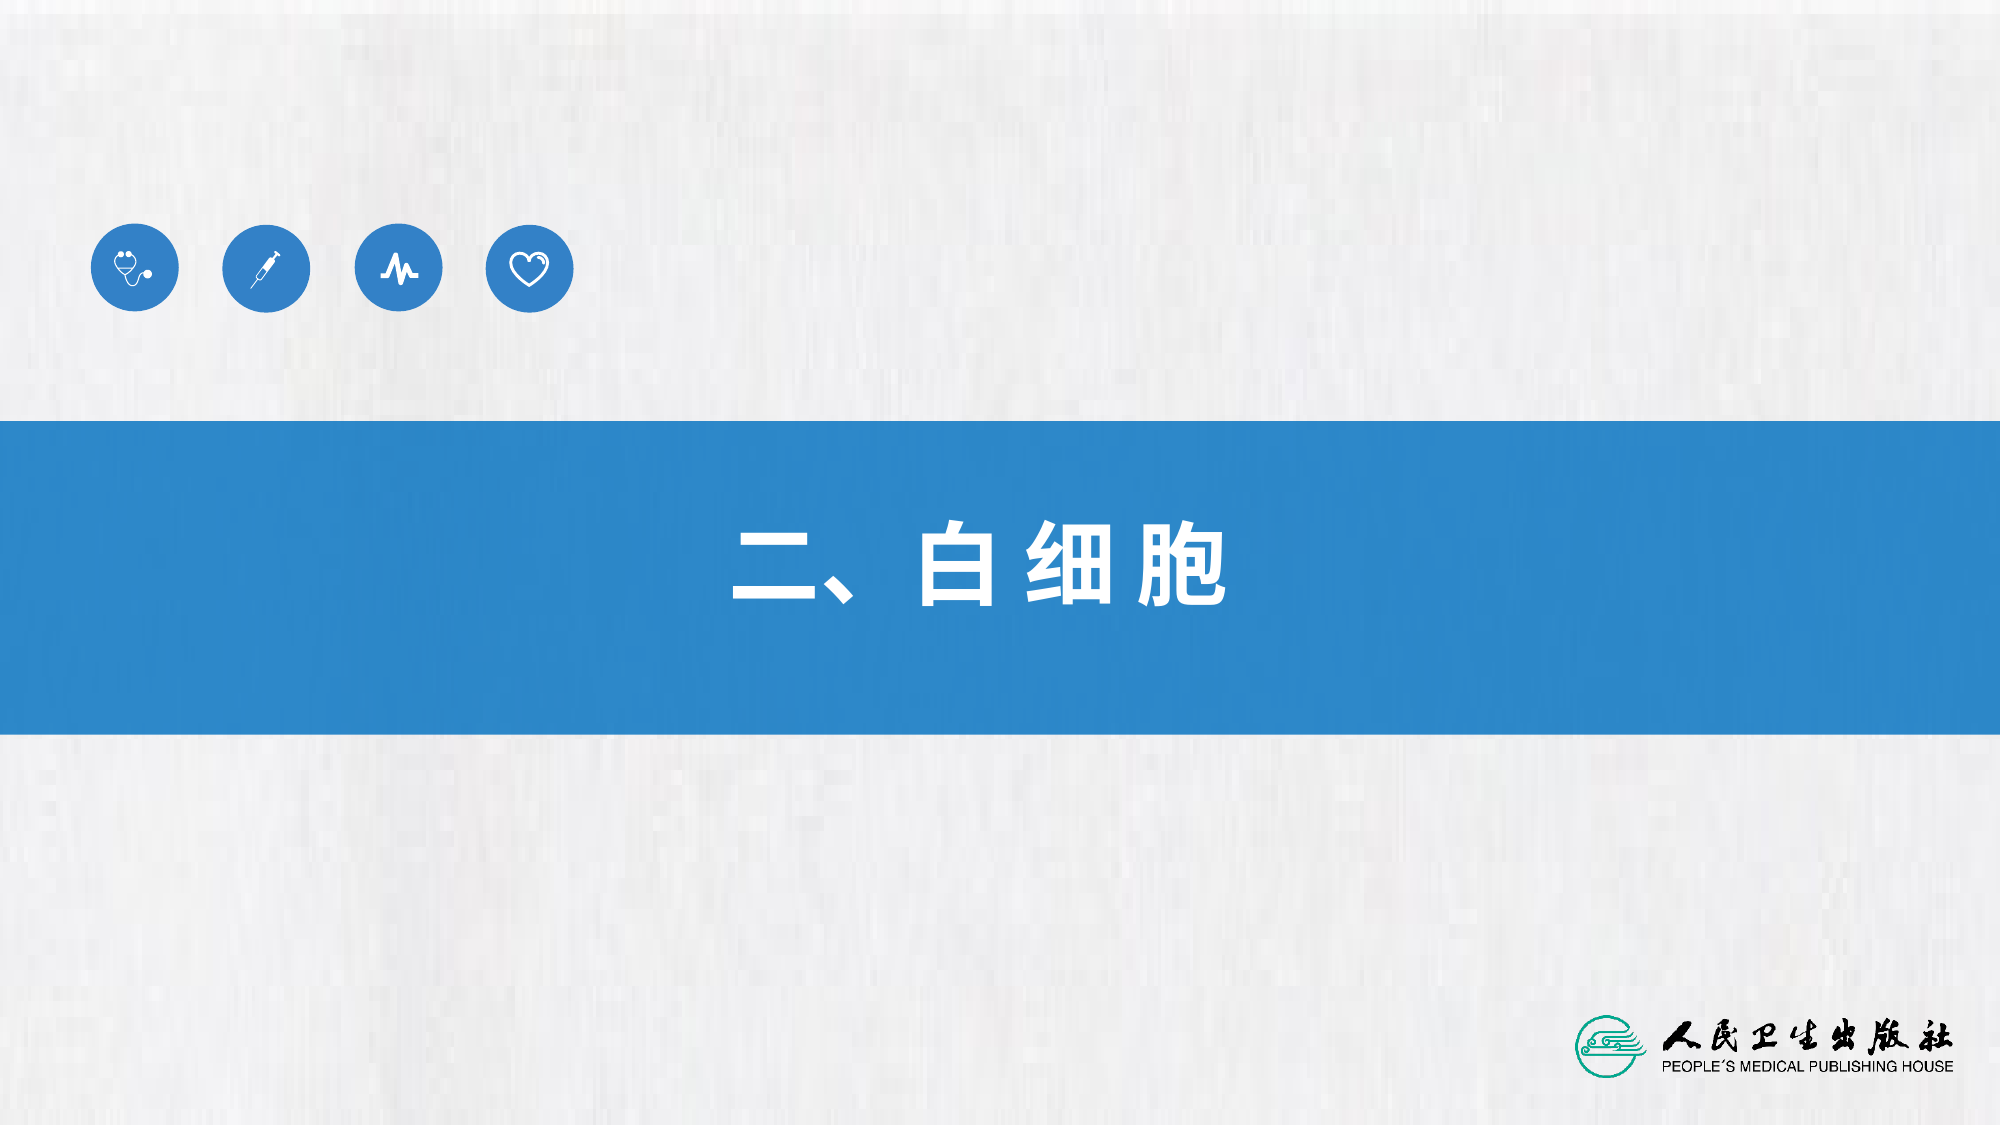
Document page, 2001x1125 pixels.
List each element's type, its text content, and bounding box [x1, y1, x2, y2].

picture [0, 0, 2000, 421]
text_box 二、白 细 胞 [596, 499, 1361, 624]
text_box [0, 421, 2000, 735]
picture [0, 735, 2000, 1125]
